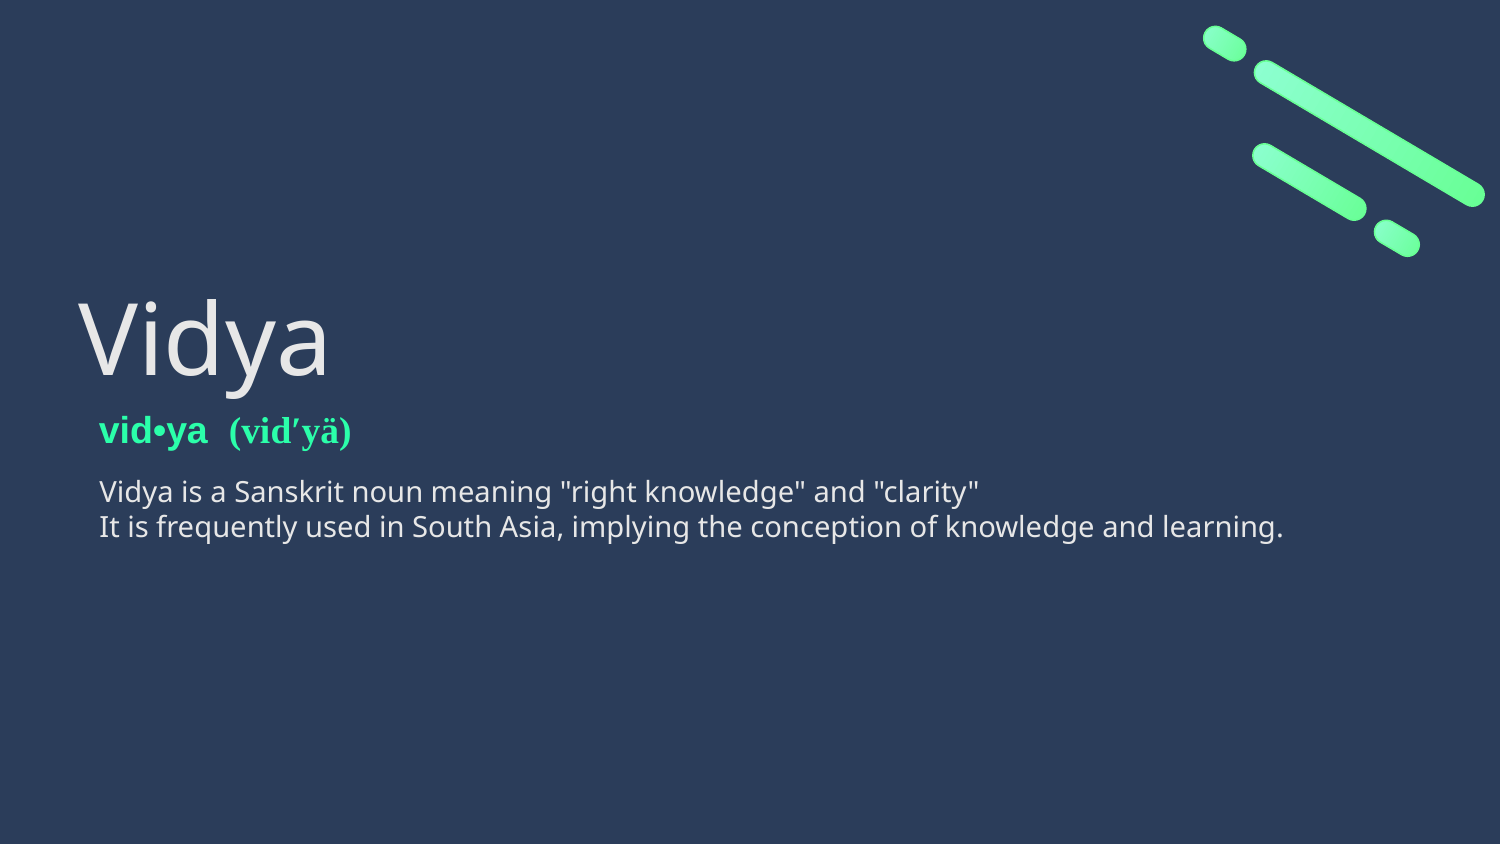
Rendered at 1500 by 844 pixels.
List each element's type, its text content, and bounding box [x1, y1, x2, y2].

text_box Vidya is a Sanskrit noun meaning "right knowledge" and "clarity" It is frequently used in South Asia, implying the conception of knowledge and learning. [84, 458, 1348, 520]
title Vidya [63, 260, 1328, 355]
text_box vid•ya (vid′yä) [84, 398, 835, 458]
